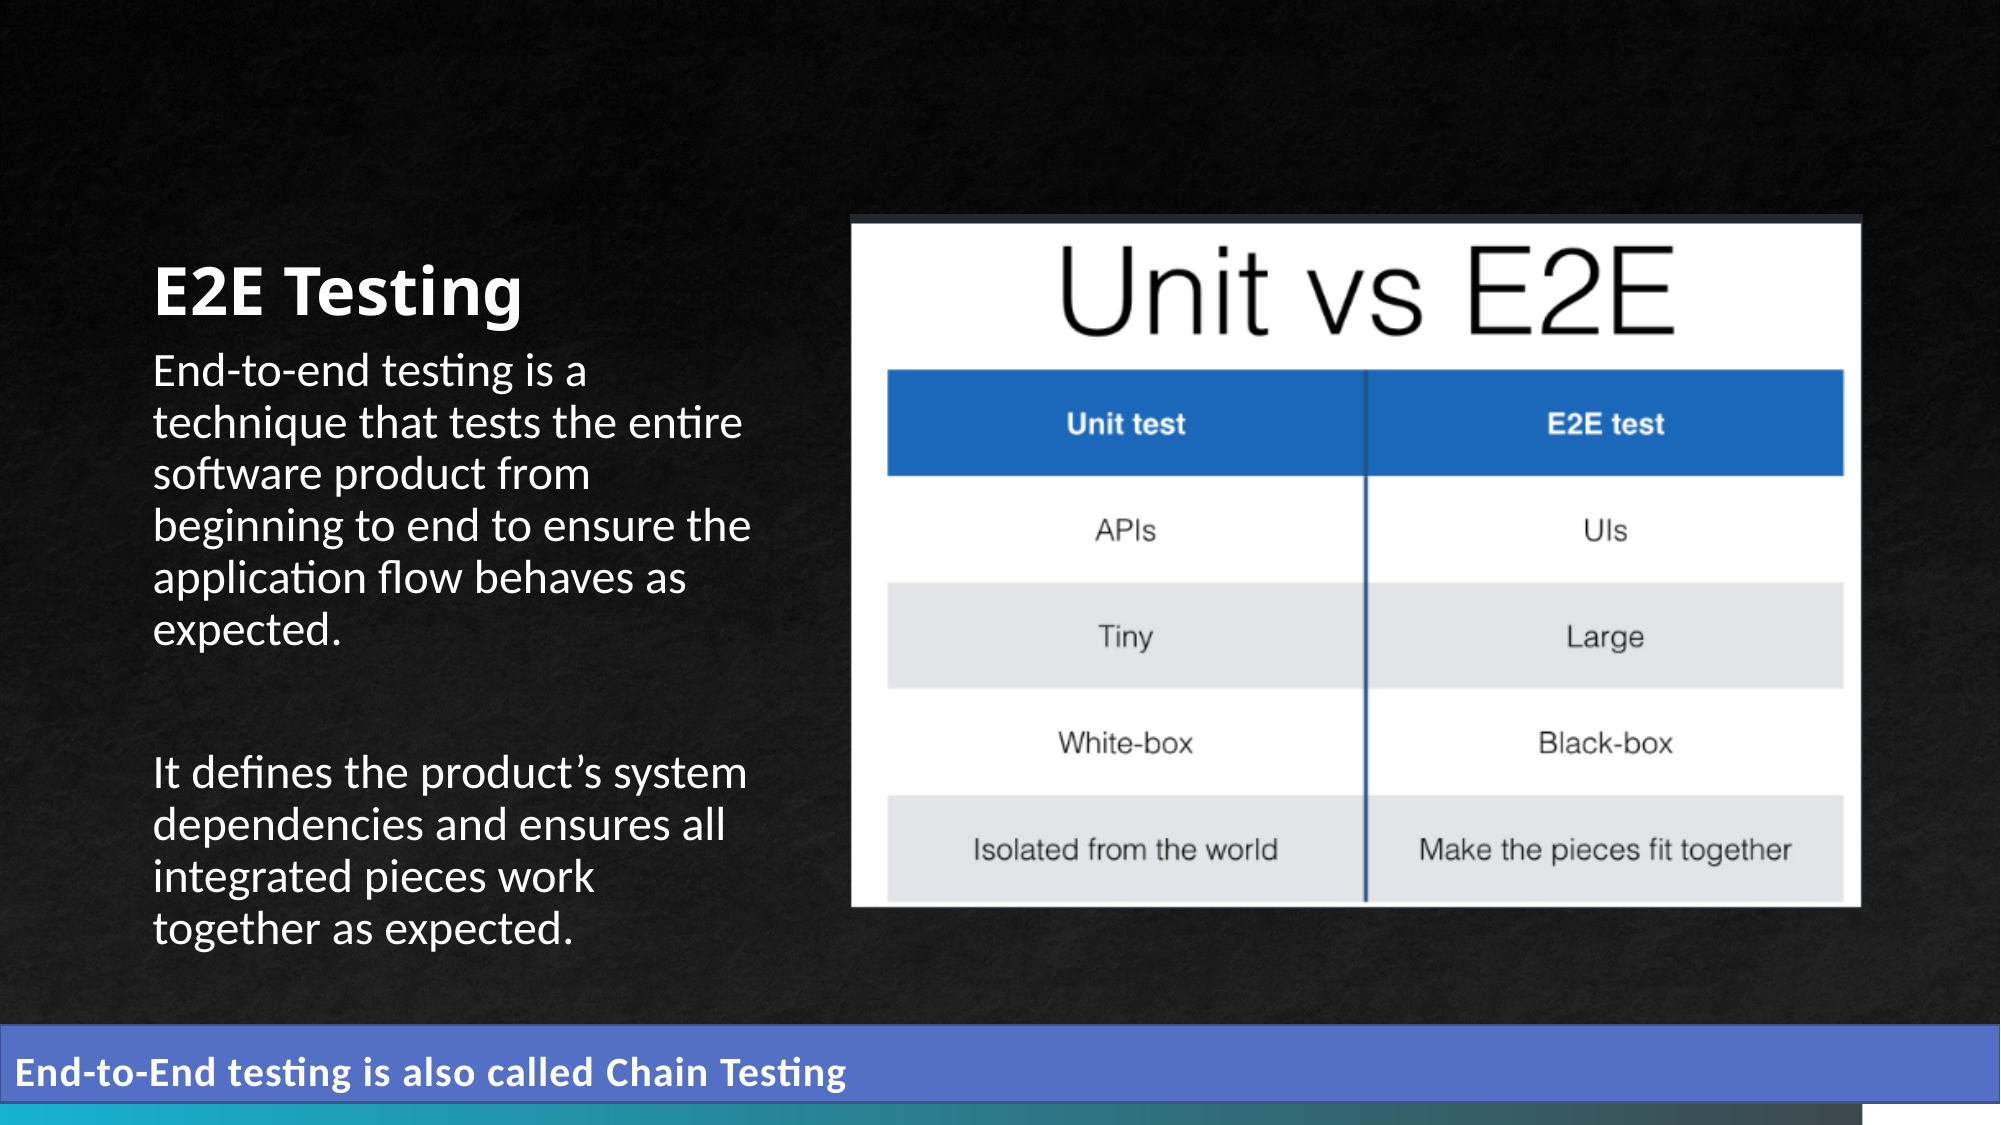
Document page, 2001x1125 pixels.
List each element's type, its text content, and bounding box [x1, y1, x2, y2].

title E2E Testing [137, 75, 783, 337]
text_box End-to-end testing is a technique that tests the entire software product from beginning to end to ensure the application flow behaves as expected. It defines the product’s system dependencies and ensures all integrated pieces work together as expected. [137, 337, 783, 963]
picture [0, 0, 2000, 1024]
text_box End-to-End testing is also called Chain Testing [0, 1024, 2000, 1104]
